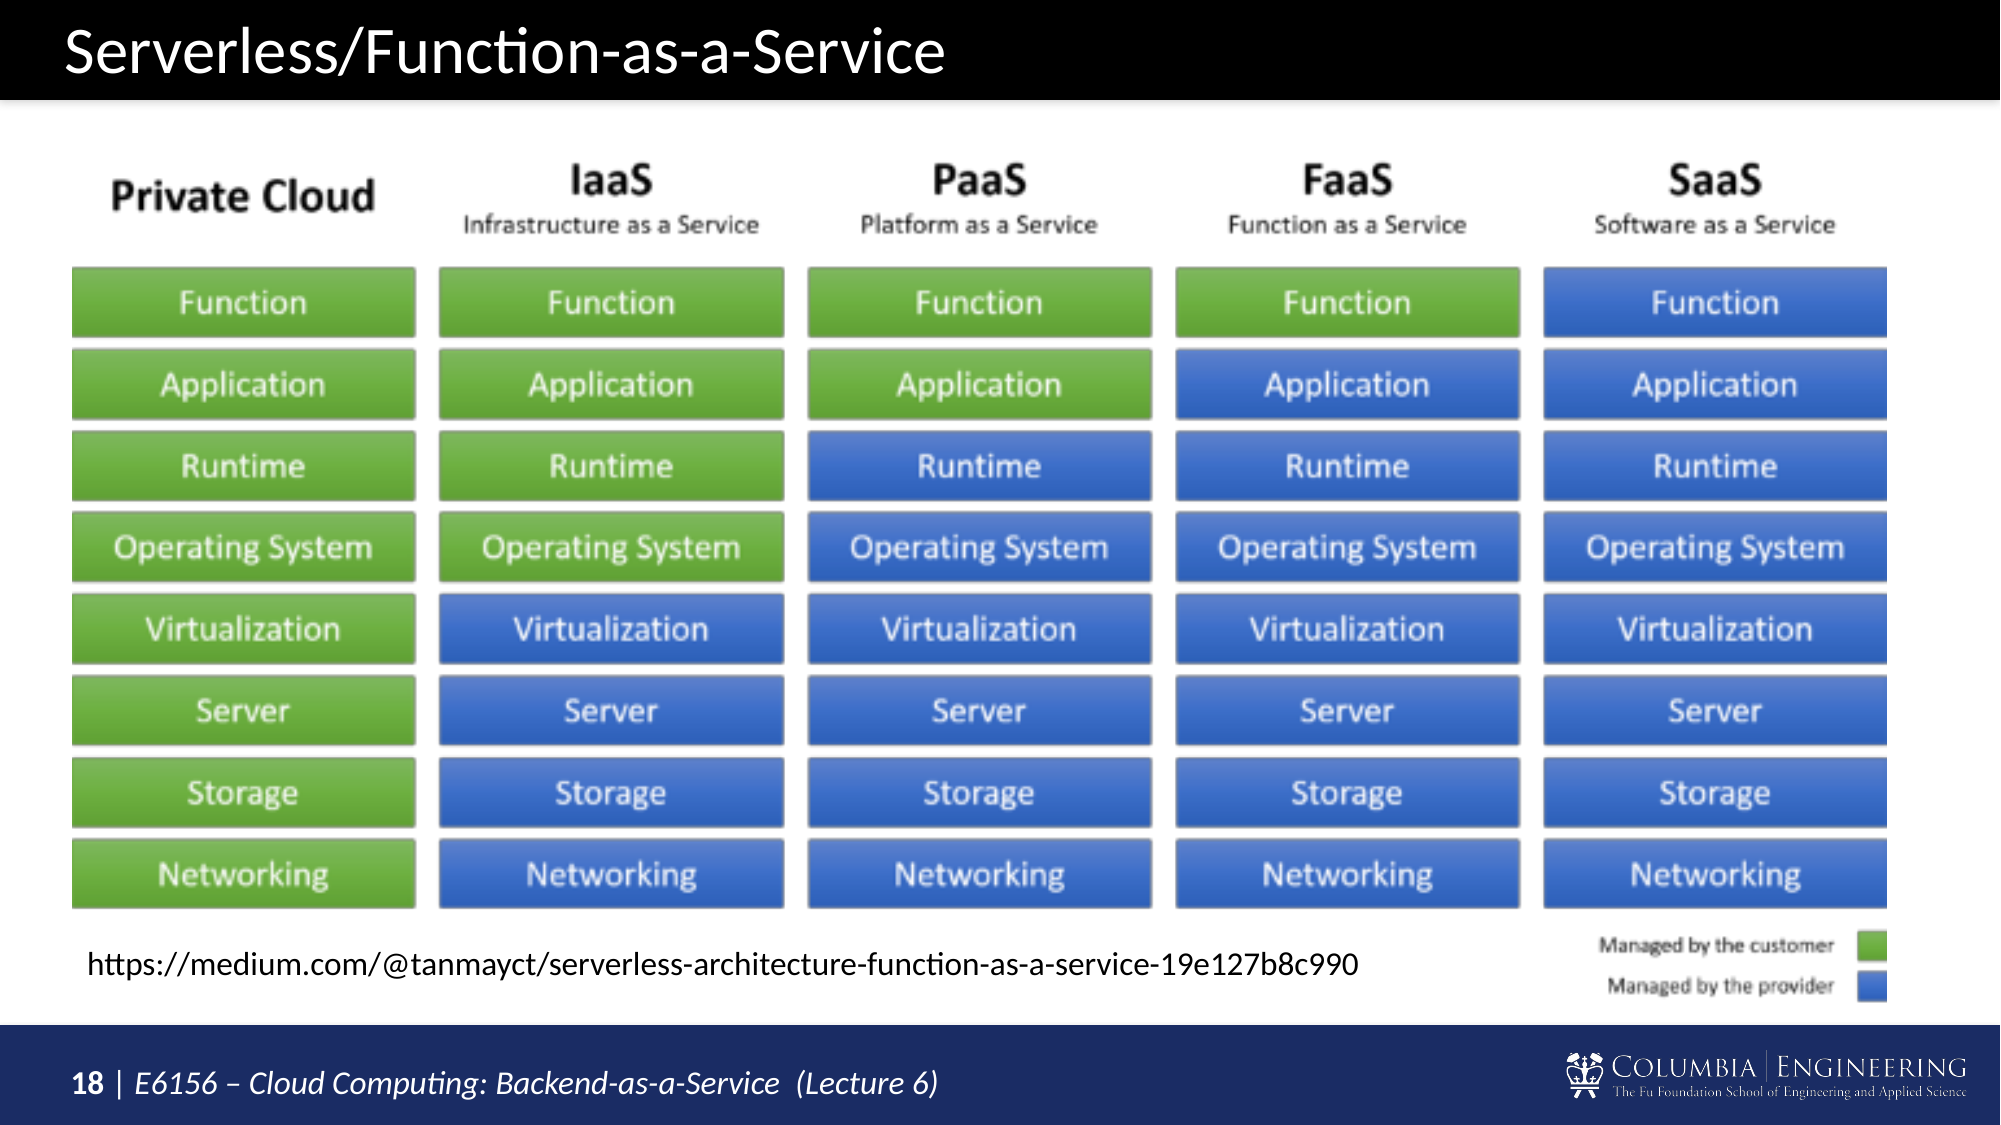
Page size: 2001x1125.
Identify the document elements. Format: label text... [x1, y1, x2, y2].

text_box Serverless/Function-as-a-Service [49, 0, 1540, 95]
text_box [0, 0, 2000, 100]
text_box [0, 1025, 2000, 1125]
text_box 18 | E6156 – Cloud Computing: Backend-as-a-Service (Lecture 6) [55, 1027, 1540, 1109]
picture [1566, 1050, 1967, 1100]
picture [72, 133, 1887, 1013]
